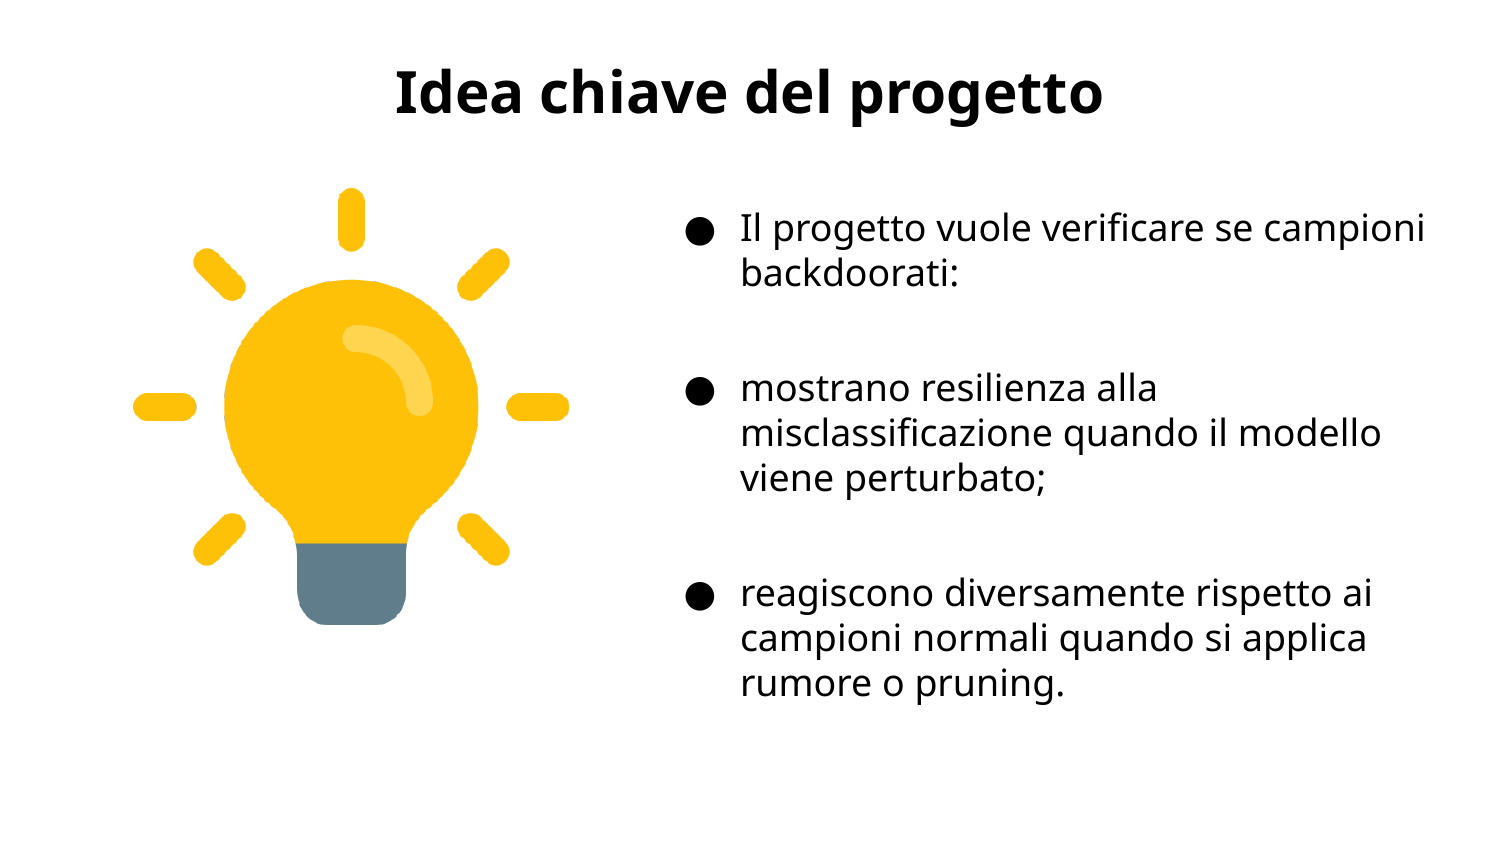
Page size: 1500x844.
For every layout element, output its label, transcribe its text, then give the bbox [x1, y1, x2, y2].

picture [133, 188, 569, 625]
title Idea chiave del progetto [75, 48, 1425, 142]
text_box Il progetto vuole verificare se campioni backdoorati: mostrano resilienza alla misclassificazione quando il modello viene perturbato; reagiscono diversamente rispetto ai campioni normali quando si applica rumore o pruning. [650, 188, 1450, 750]
